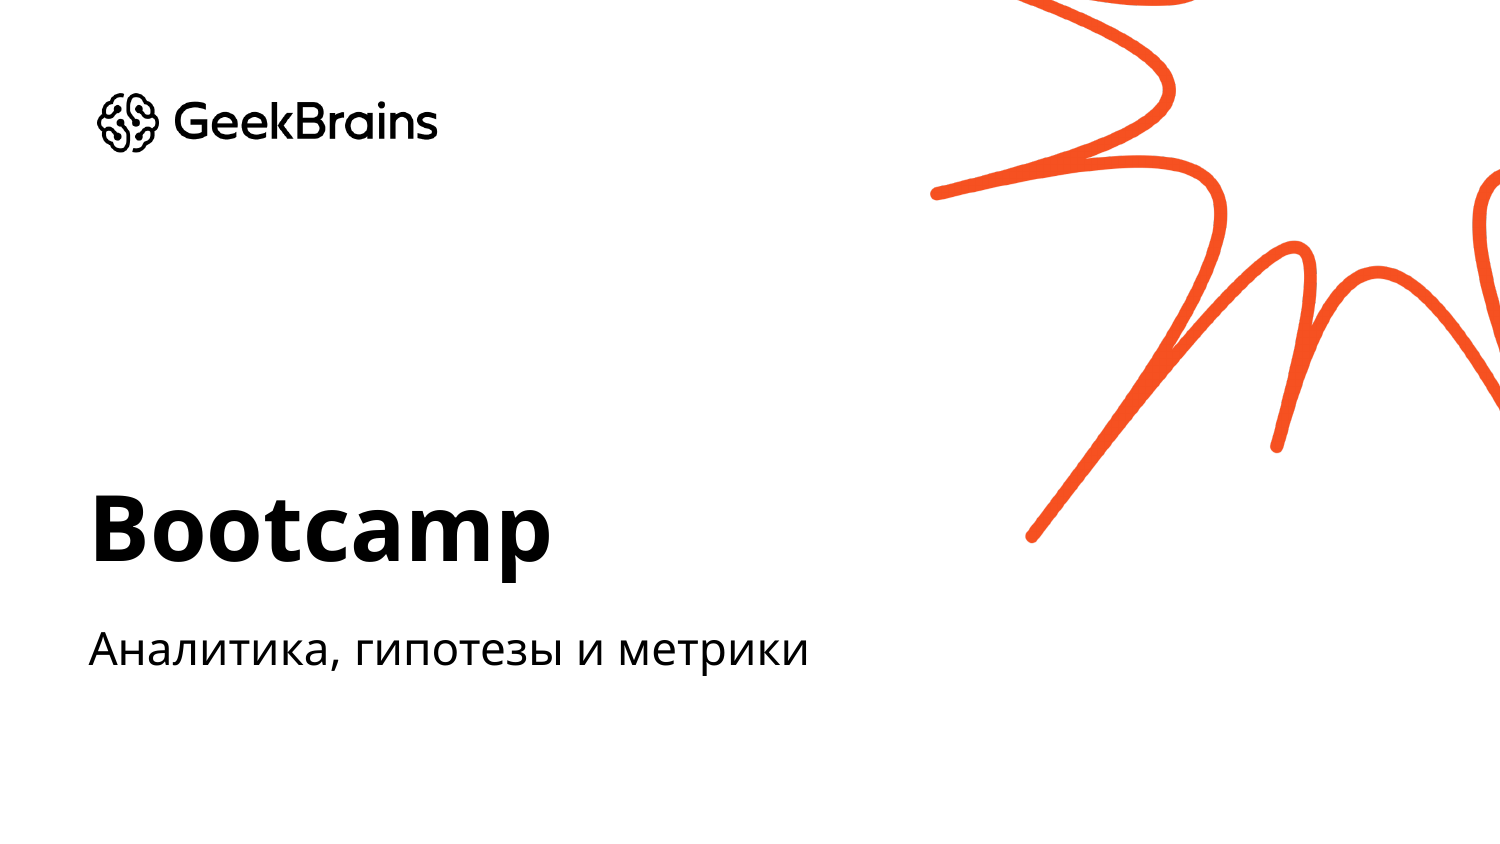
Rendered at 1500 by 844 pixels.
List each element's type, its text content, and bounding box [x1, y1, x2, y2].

subtitle Аналитика, гипотезы и метрики [88, 596, 1412, 844]
picture [96, 91, 439, 154]
title Bootcamp [88, 301, 1412, 596]
picture [546, 0, 1500, 794]
